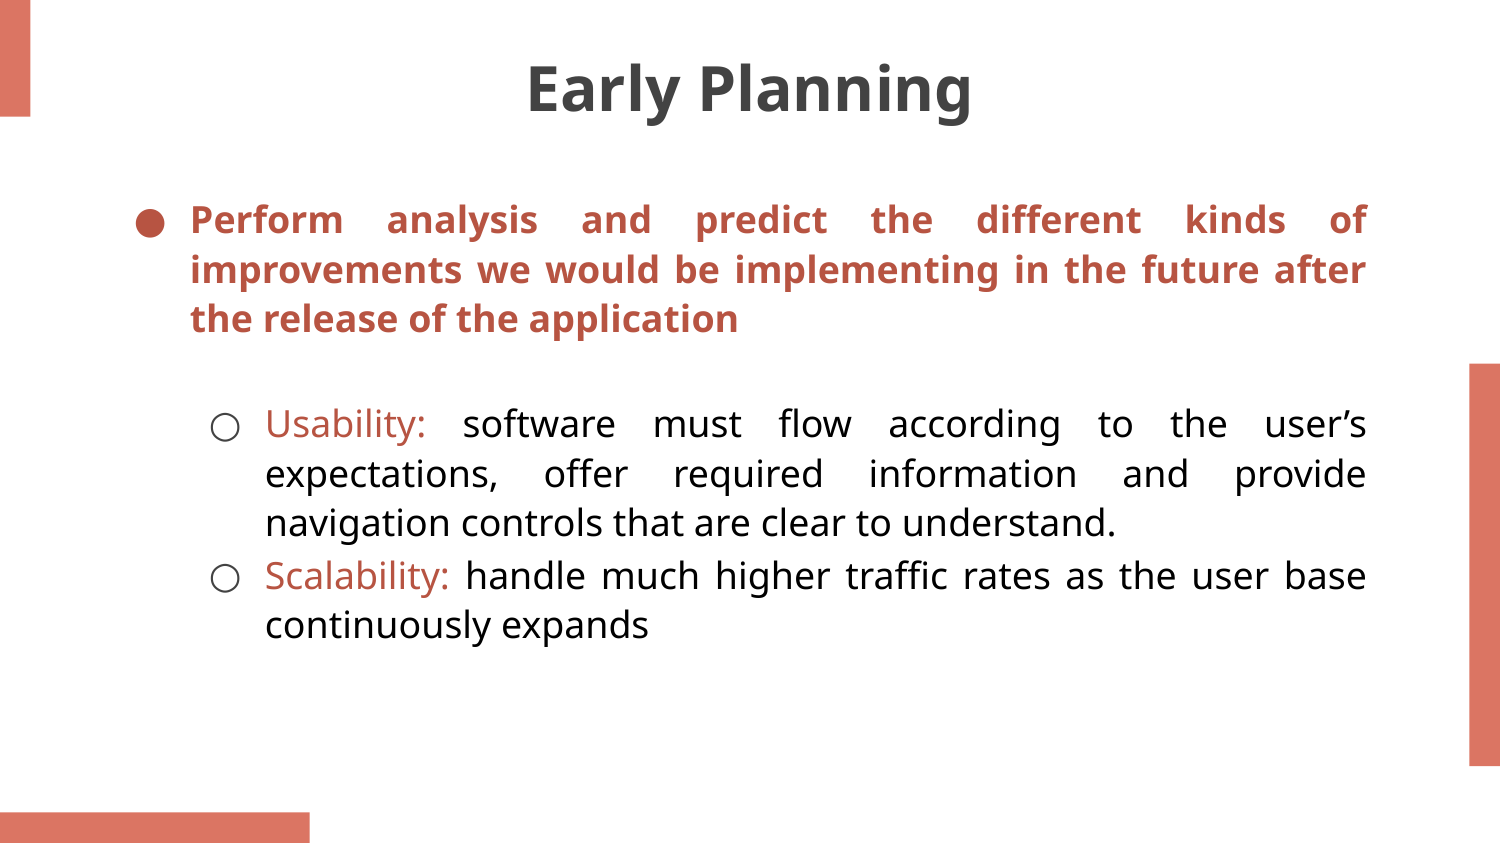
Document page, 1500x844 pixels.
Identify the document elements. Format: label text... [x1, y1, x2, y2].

list Perform analysis and predict the different kinds of improvements we would be implementing in the future after the release of the application Usability: software must flow according to the user’s expectations, offer required information and provide navigation controls that are clear to understand. Scalability: handle much higher traffic rates as the user base continuously expands [100, 177, 1400, 725]
title Early Planning [116, 27, 1383, 146]
